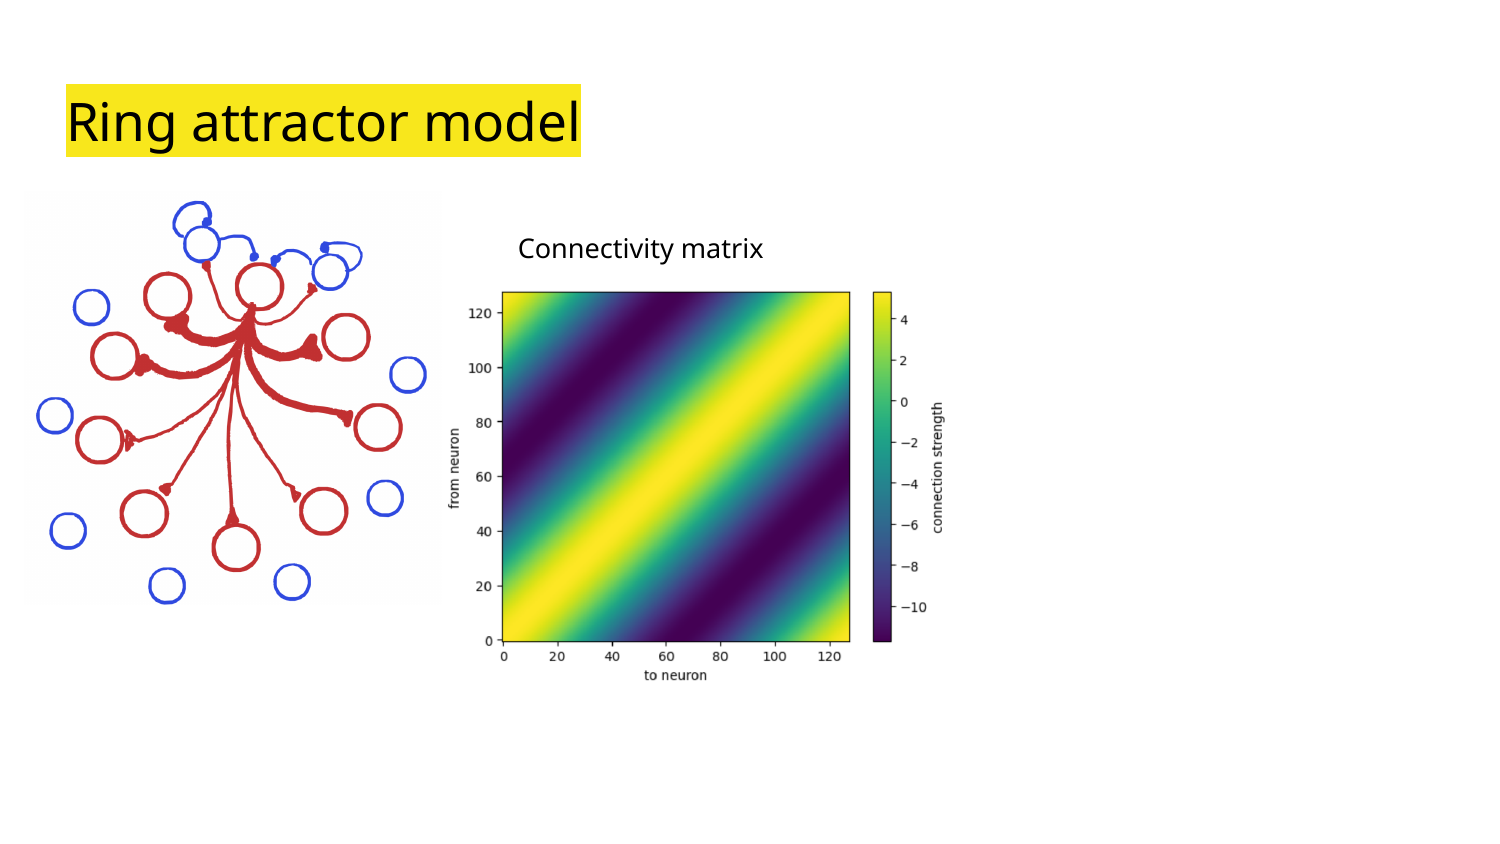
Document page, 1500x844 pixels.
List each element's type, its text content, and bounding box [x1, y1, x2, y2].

picture [24, 191, 953, 691]
title Ring attractor model [51, 72, 1449, 167]
text_box Connectivity matrix [503, 216, 905, 280]
